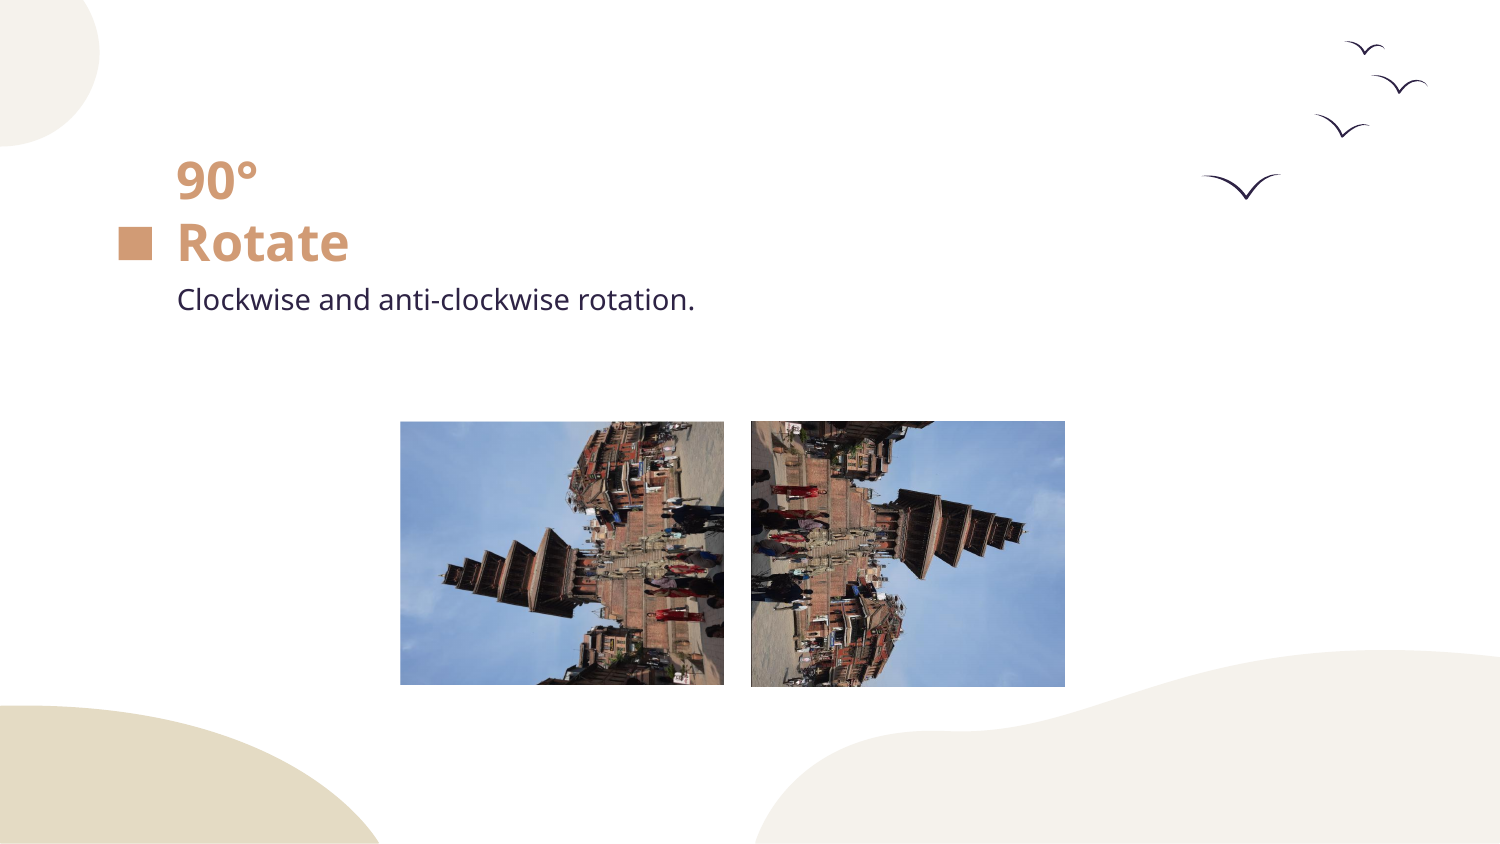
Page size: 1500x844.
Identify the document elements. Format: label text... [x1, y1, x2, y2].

text_box [118, 226, 152, 261]
picture [750, 421, 1066, 687]
text_box Clockwise and anti-clockwise rotation. [161, 266, 902, 369]
picture [401, 391, 724, 715]
text_box 90° Rotate [161, 199, 447, 266]
